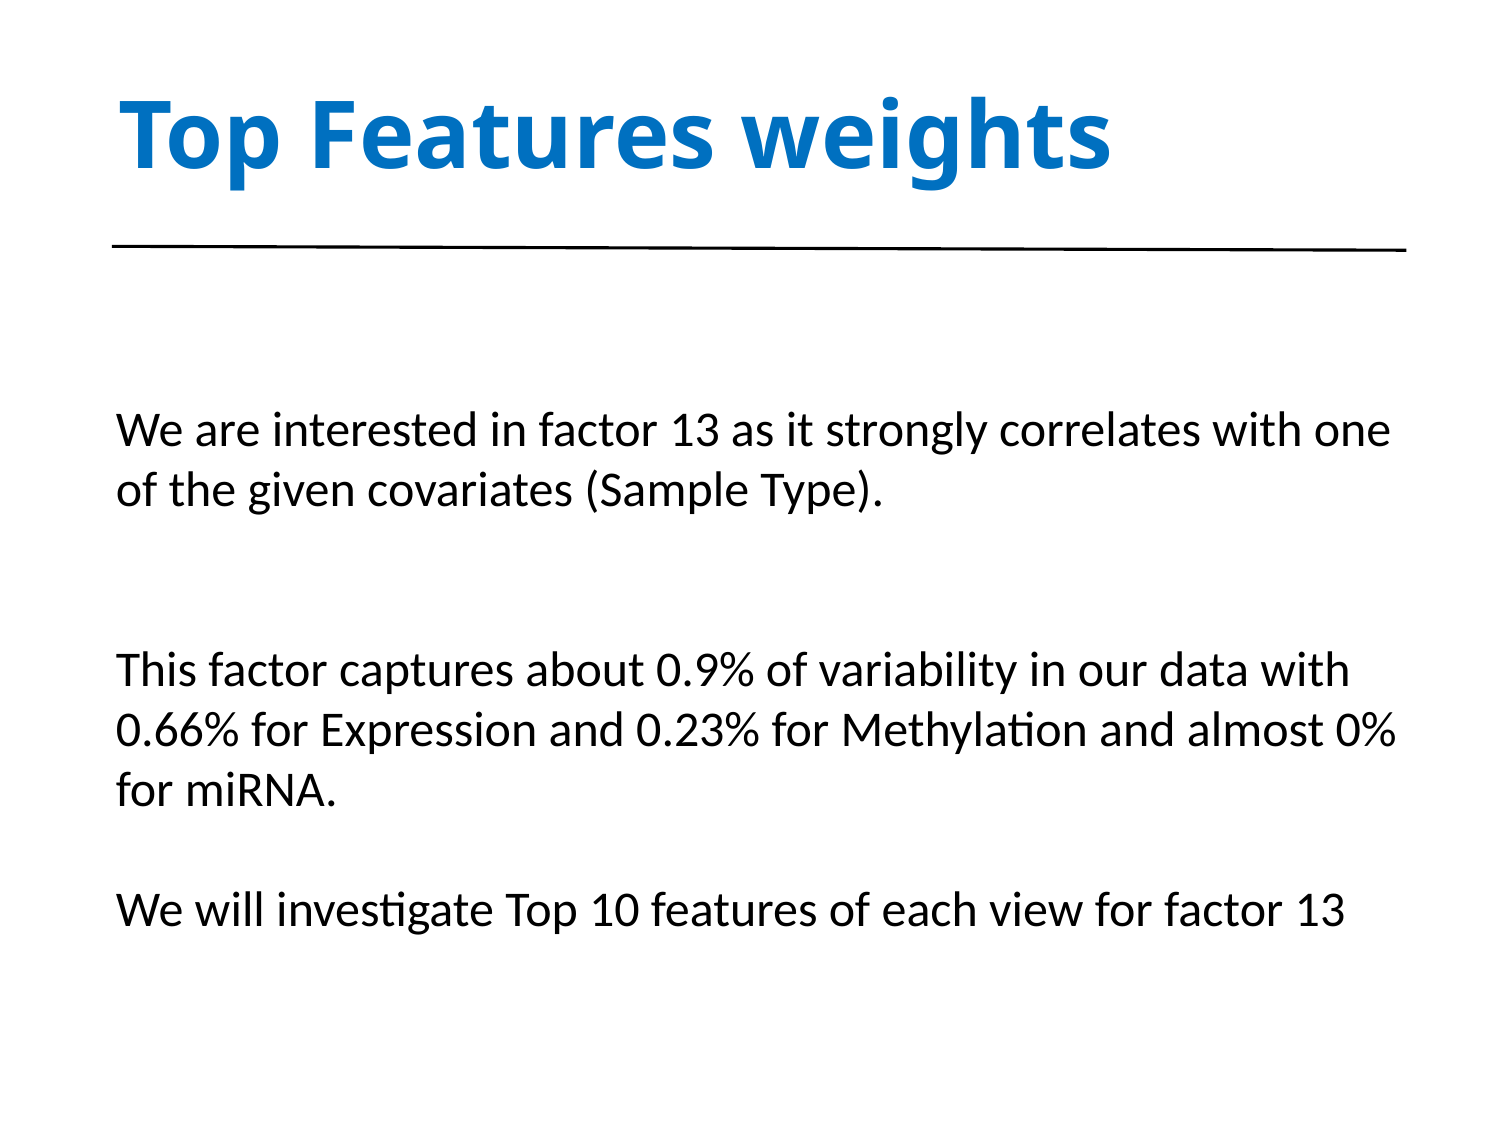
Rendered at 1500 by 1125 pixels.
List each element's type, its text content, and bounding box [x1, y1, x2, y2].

title Top Features weights [103, 29, 1397, 247]
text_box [111, 246, 1407, 251]
text_box We are interested in factor 13 as it strongly correlates with one of the given covariates (Sample Type). This factor captures about 0.9% of variability in our data with 0.66% for Expression and 0.23% for Methylation and almost 0% for miRNA. We will investigate Top 10 features of each view for factor 13 [100, 329, 1419, 945]
